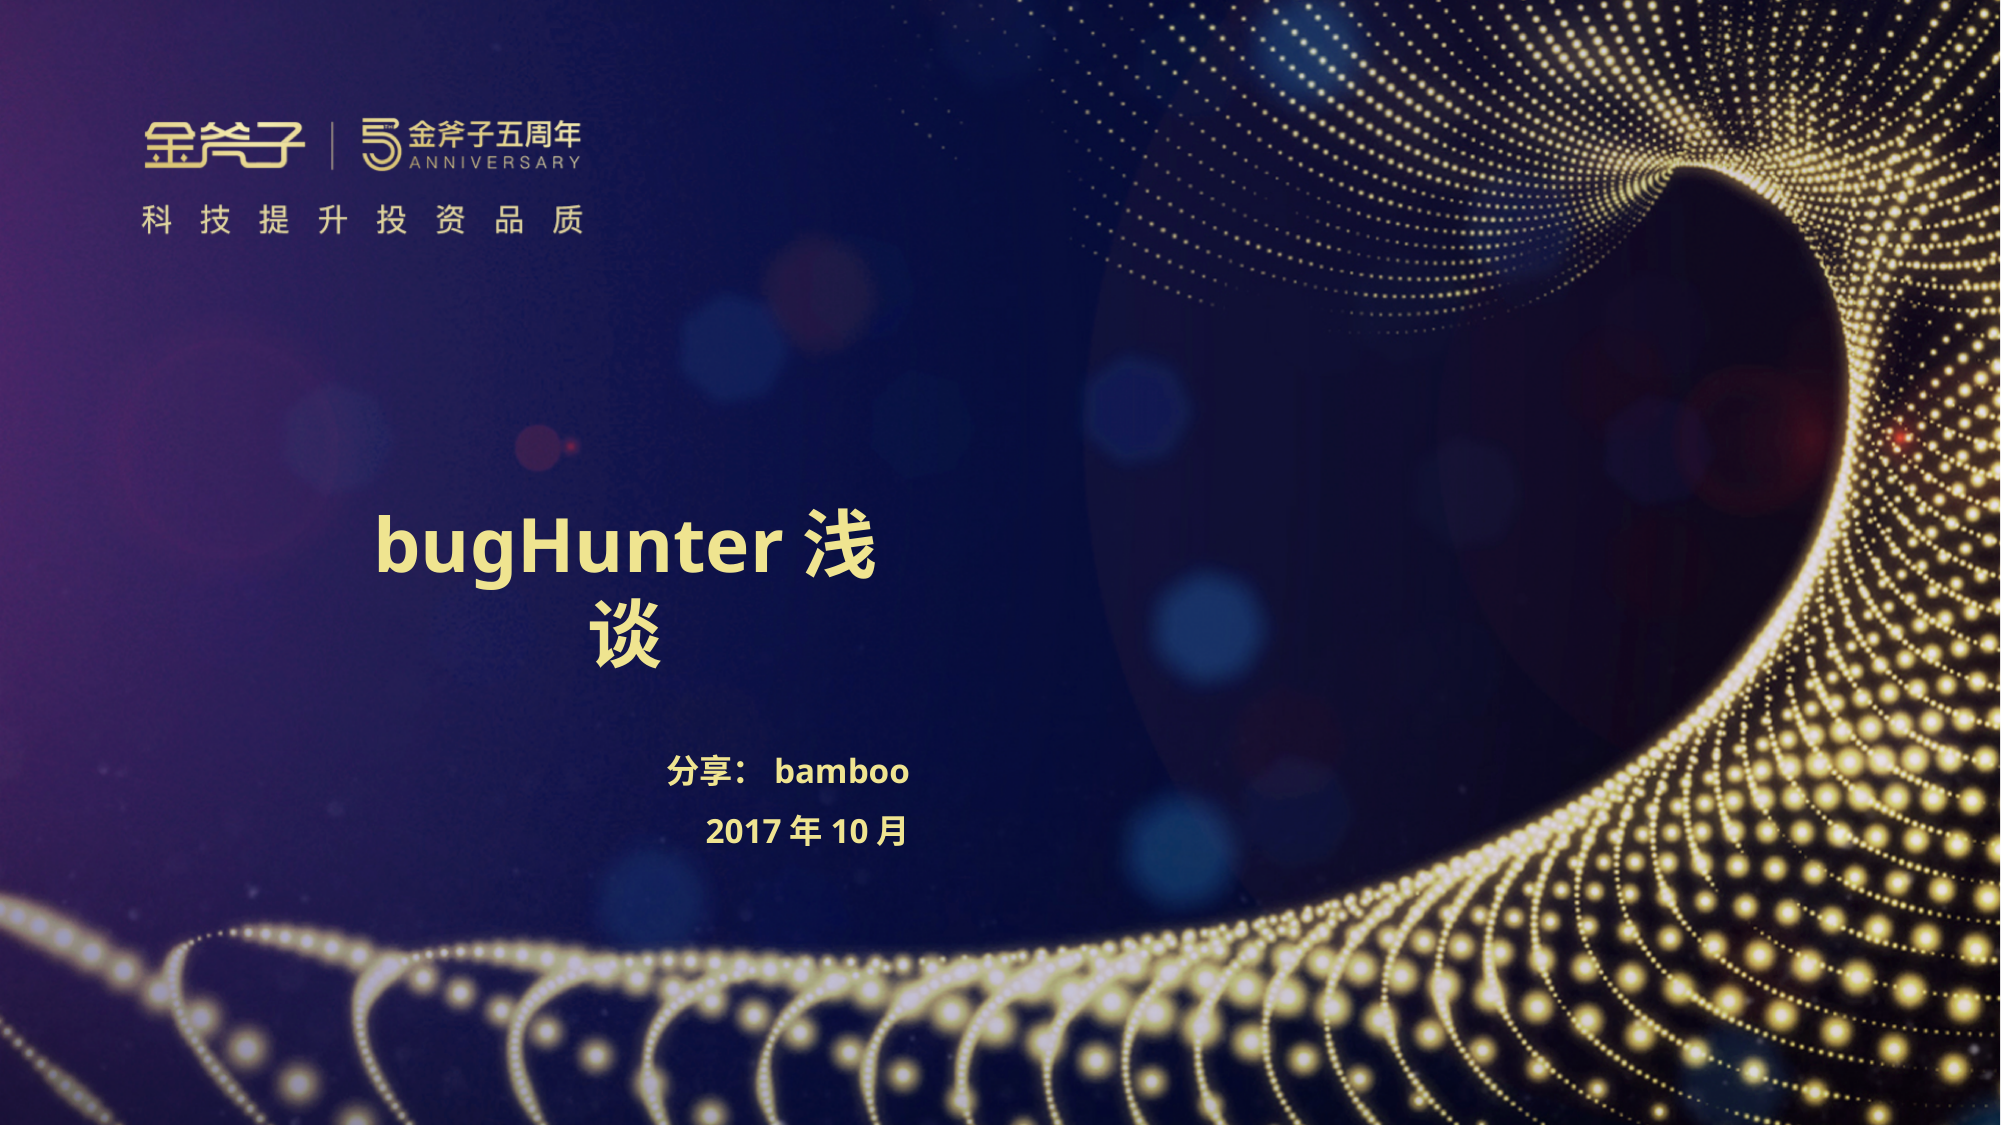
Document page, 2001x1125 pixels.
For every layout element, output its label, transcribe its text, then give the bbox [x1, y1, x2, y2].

text_box bugHunter浅谈 [326, 489, 925, 685]
text_box 分享：bamboo 2017年10月 [574, 722, 925, 858]
picture [0, 0, 2001, 1125]
